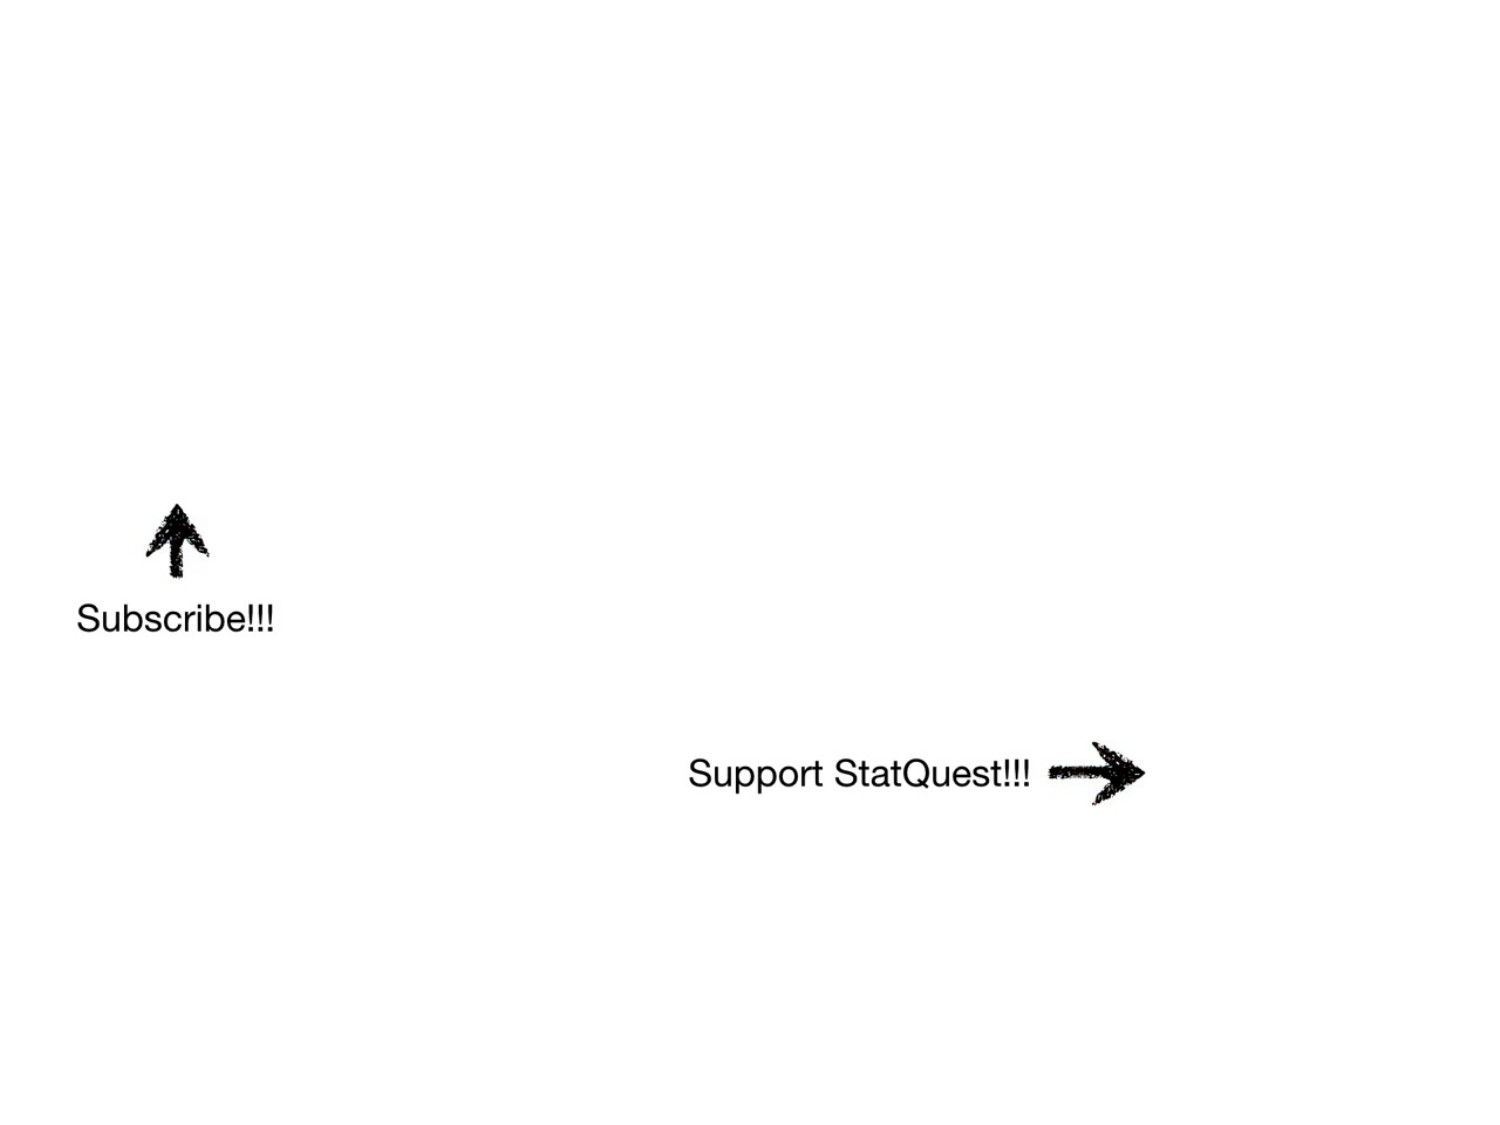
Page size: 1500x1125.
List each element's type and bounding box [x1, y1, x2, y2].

picture [0, 140, 1500, 985]
